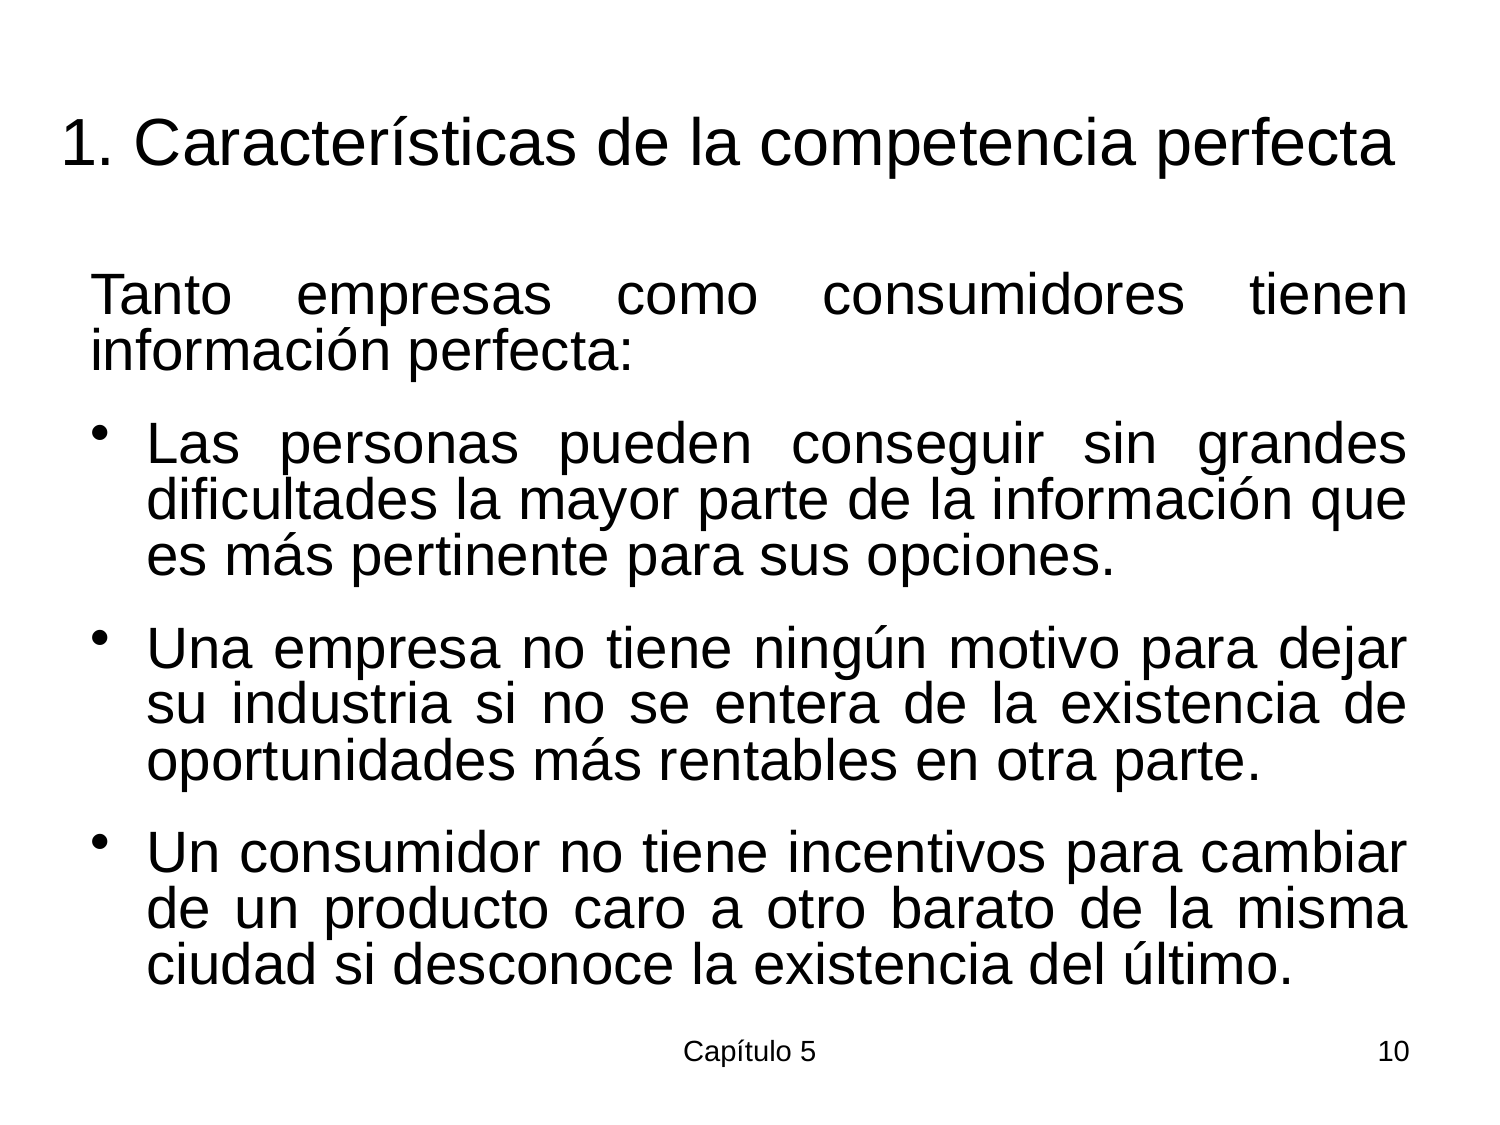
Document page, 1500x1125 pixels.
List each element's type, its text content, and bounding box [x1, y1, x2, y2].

slide_number 10 [1074, 1024, 1426, 1103]
footer Capítulo 5 [512, 1024, 988, 1103]
list Tanto empresas como consumidores tienen información perfecta: Las personas pueden conseguir sin grandes dificultades la mayor parte de la información que es más pertinente para sus opciones. Una empresa no tiene ningún motivo para dejar su industria si no se entera de la existencia de oportunidades más rentables en otra parte. Un consumidor no tiene incentivos para cambiar de un producto caro a otro barato de la misma ciudad si desconoce la existencia del último. [74, 262, 1426, 1006]
title 1. Características de la competencia perfecta [32, 44, 1426, 233]
